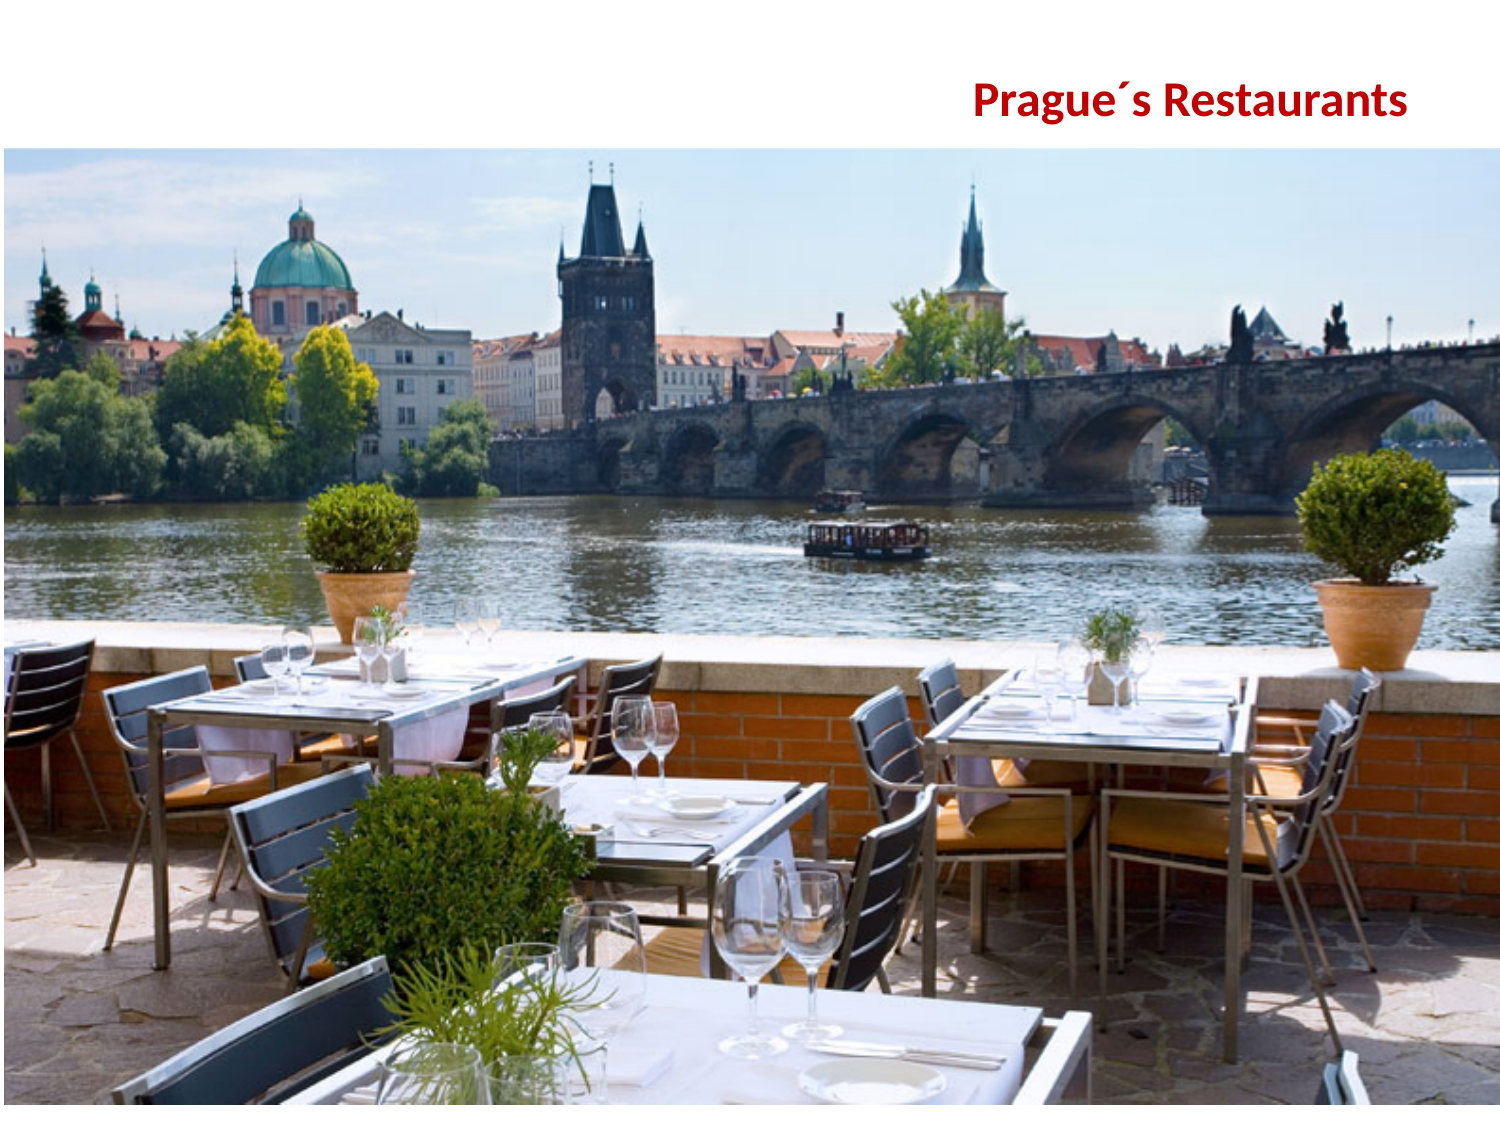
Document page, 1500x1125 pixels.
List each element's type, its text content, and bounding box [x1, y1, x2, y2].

picture [4, 148, 1500, 1105]
title Prague´s Restaurants [832, 54, 1424, 139]
